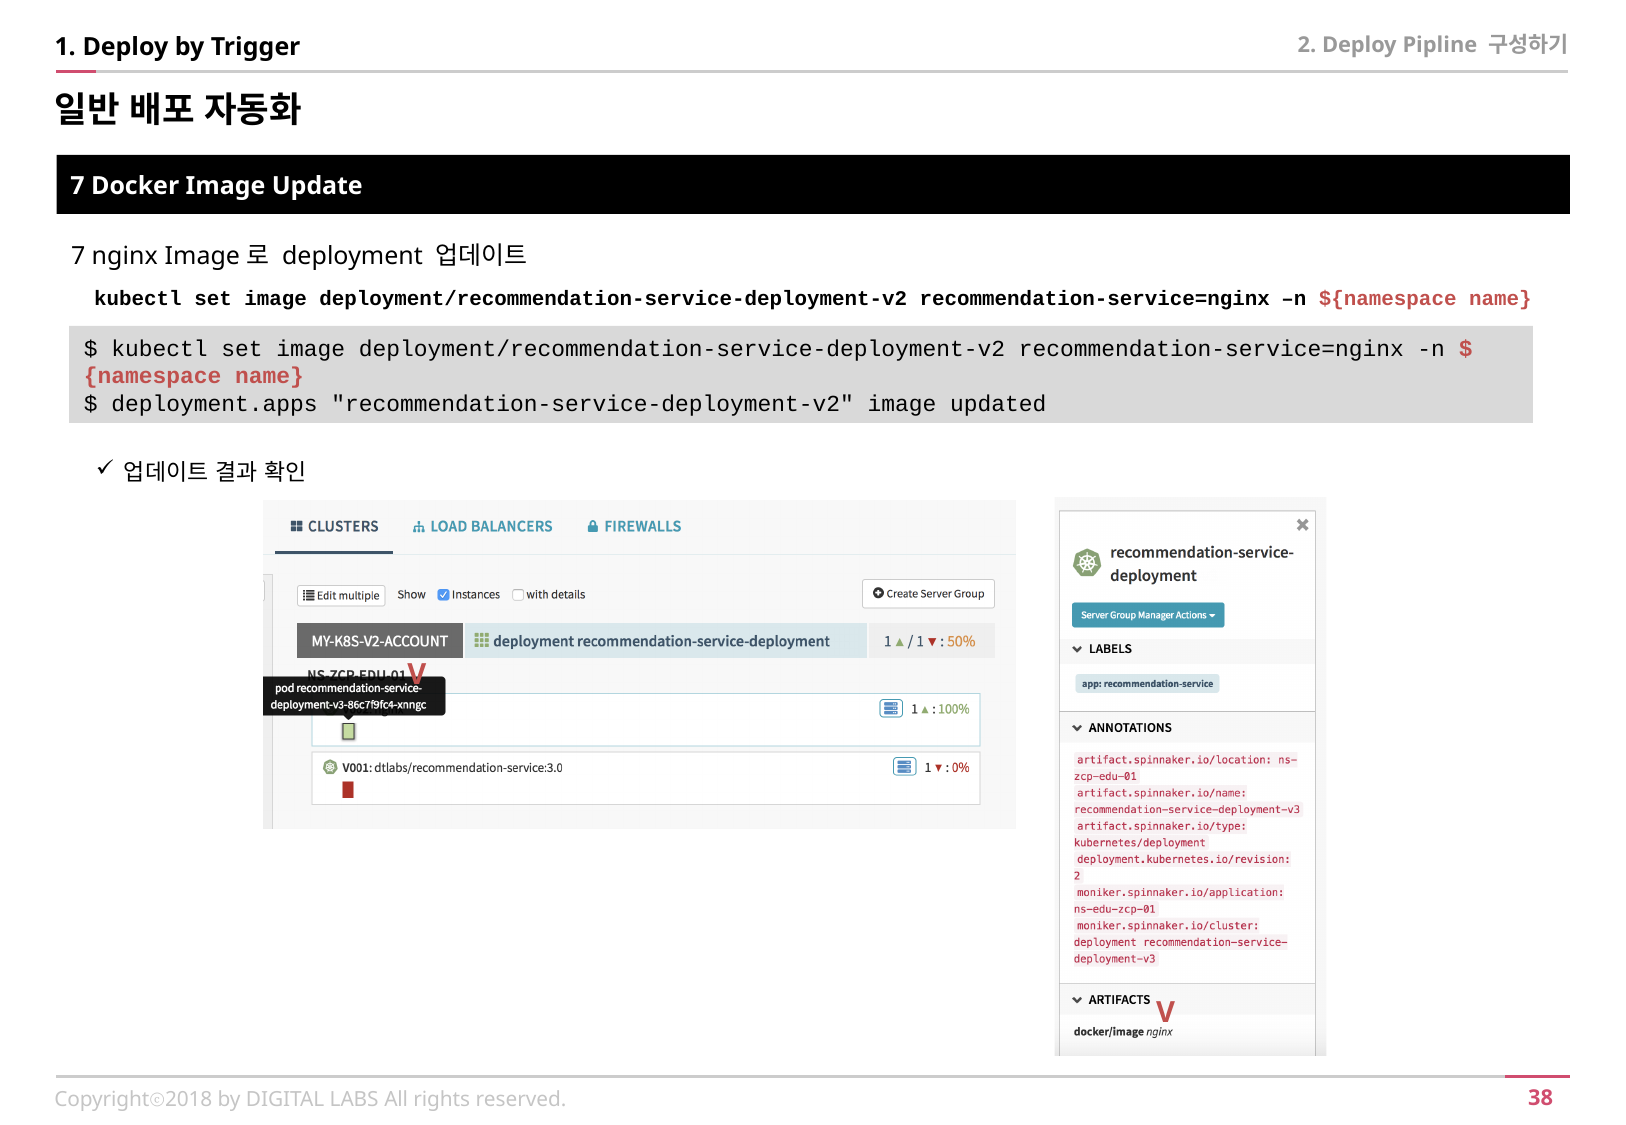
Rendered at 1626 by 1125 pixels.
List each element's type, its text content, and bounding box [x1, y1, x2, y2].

text_box 업데이트 결과 확인 [81, 450, 322, 493]
text_box 7 nginx Image로 deployment 업데이트 [56, 232, 543, 277]
text_box kubectl set image deployment/recommendation-service-deployment-v2 recommendation-service=nginx –n ${namespace name} [79, 277, 1547, 318]
text_box $ kubectl set image deployment/recommendation-service-deployment-v2 recommendation-service=nginx -n ${namespace name} $ deployment.apps "recommendation-service-deployment-v2" image updated [67, 324, 1535, 425]
list 1. Deploy by Trigger [40, 30, 937, 78]
footer Copyrightⓒ2018 by DIGITAL LABS All rights reserved. [39, 1072, 895, 1124]
list 2. Deploy Pipline 구성하기 [942, 30, 1569, 79]
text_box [262, 497, 1327, 1056]
list 7 Docker Image Update [56, 154, 1570, 214]
list 일반 배포 자동화 [40, 79, 1569, 144]
